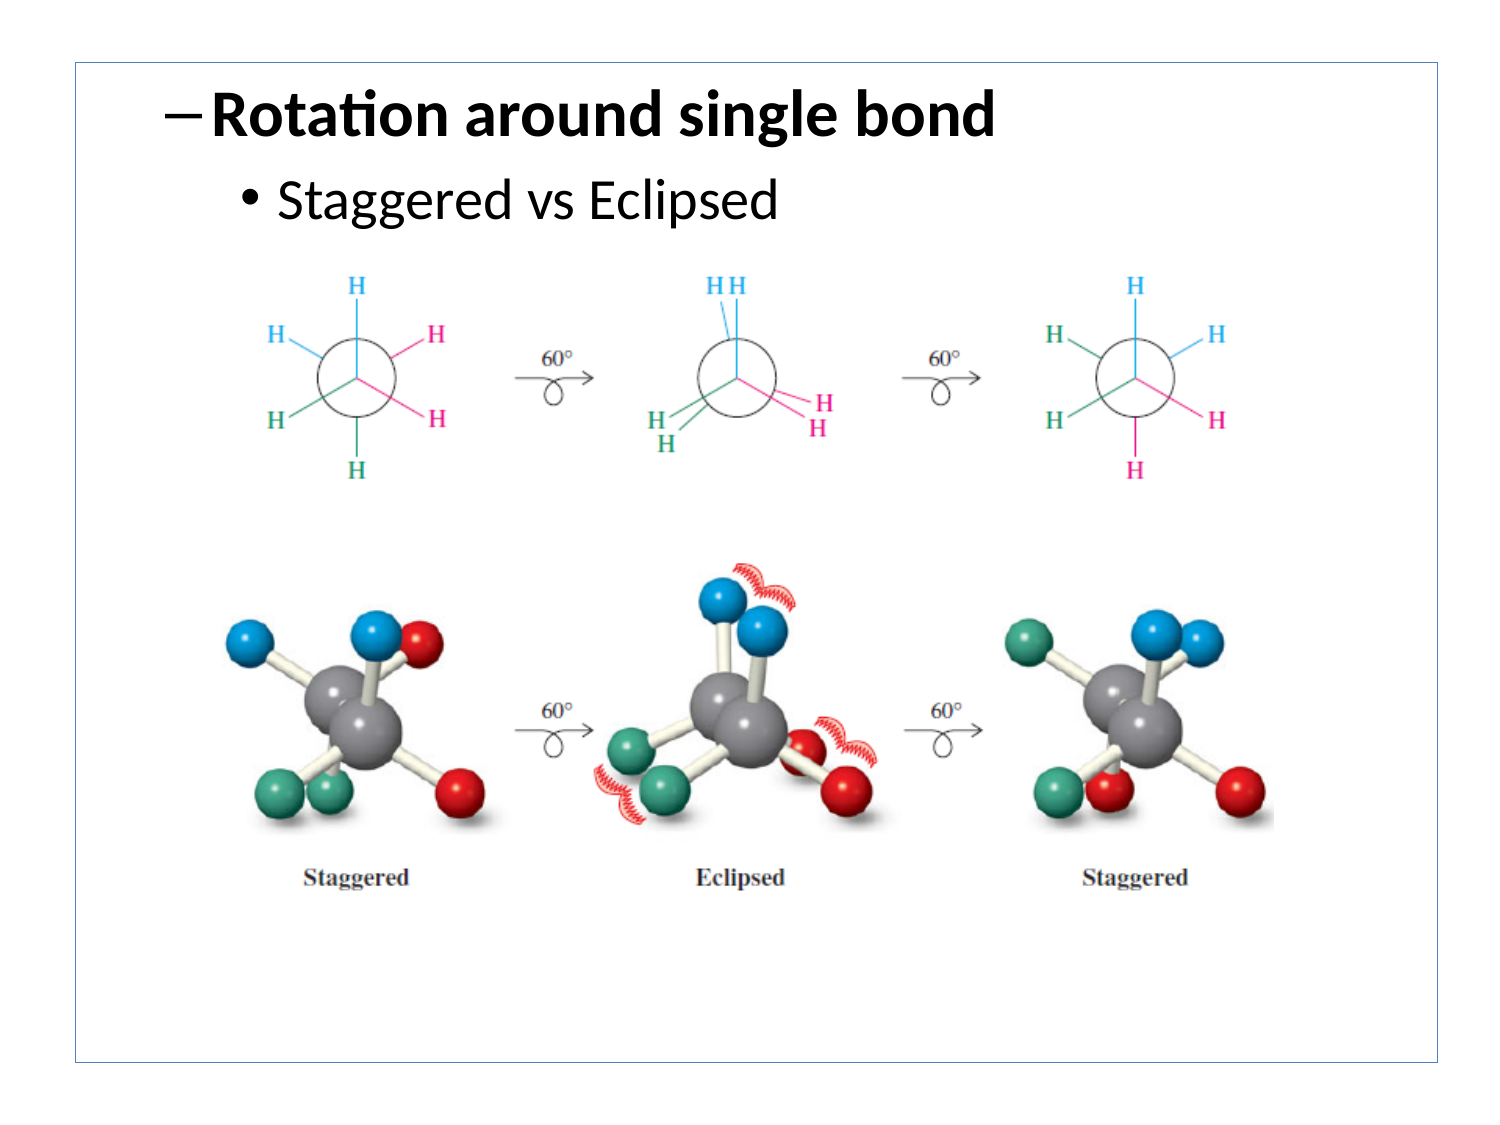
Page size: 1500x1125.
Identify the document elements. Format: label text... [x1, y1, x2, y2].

picture [199, 274, 1274, 898]
list Rotation around single bond Staggered vs Eclipsed [75, 62, 1438, 1063]
